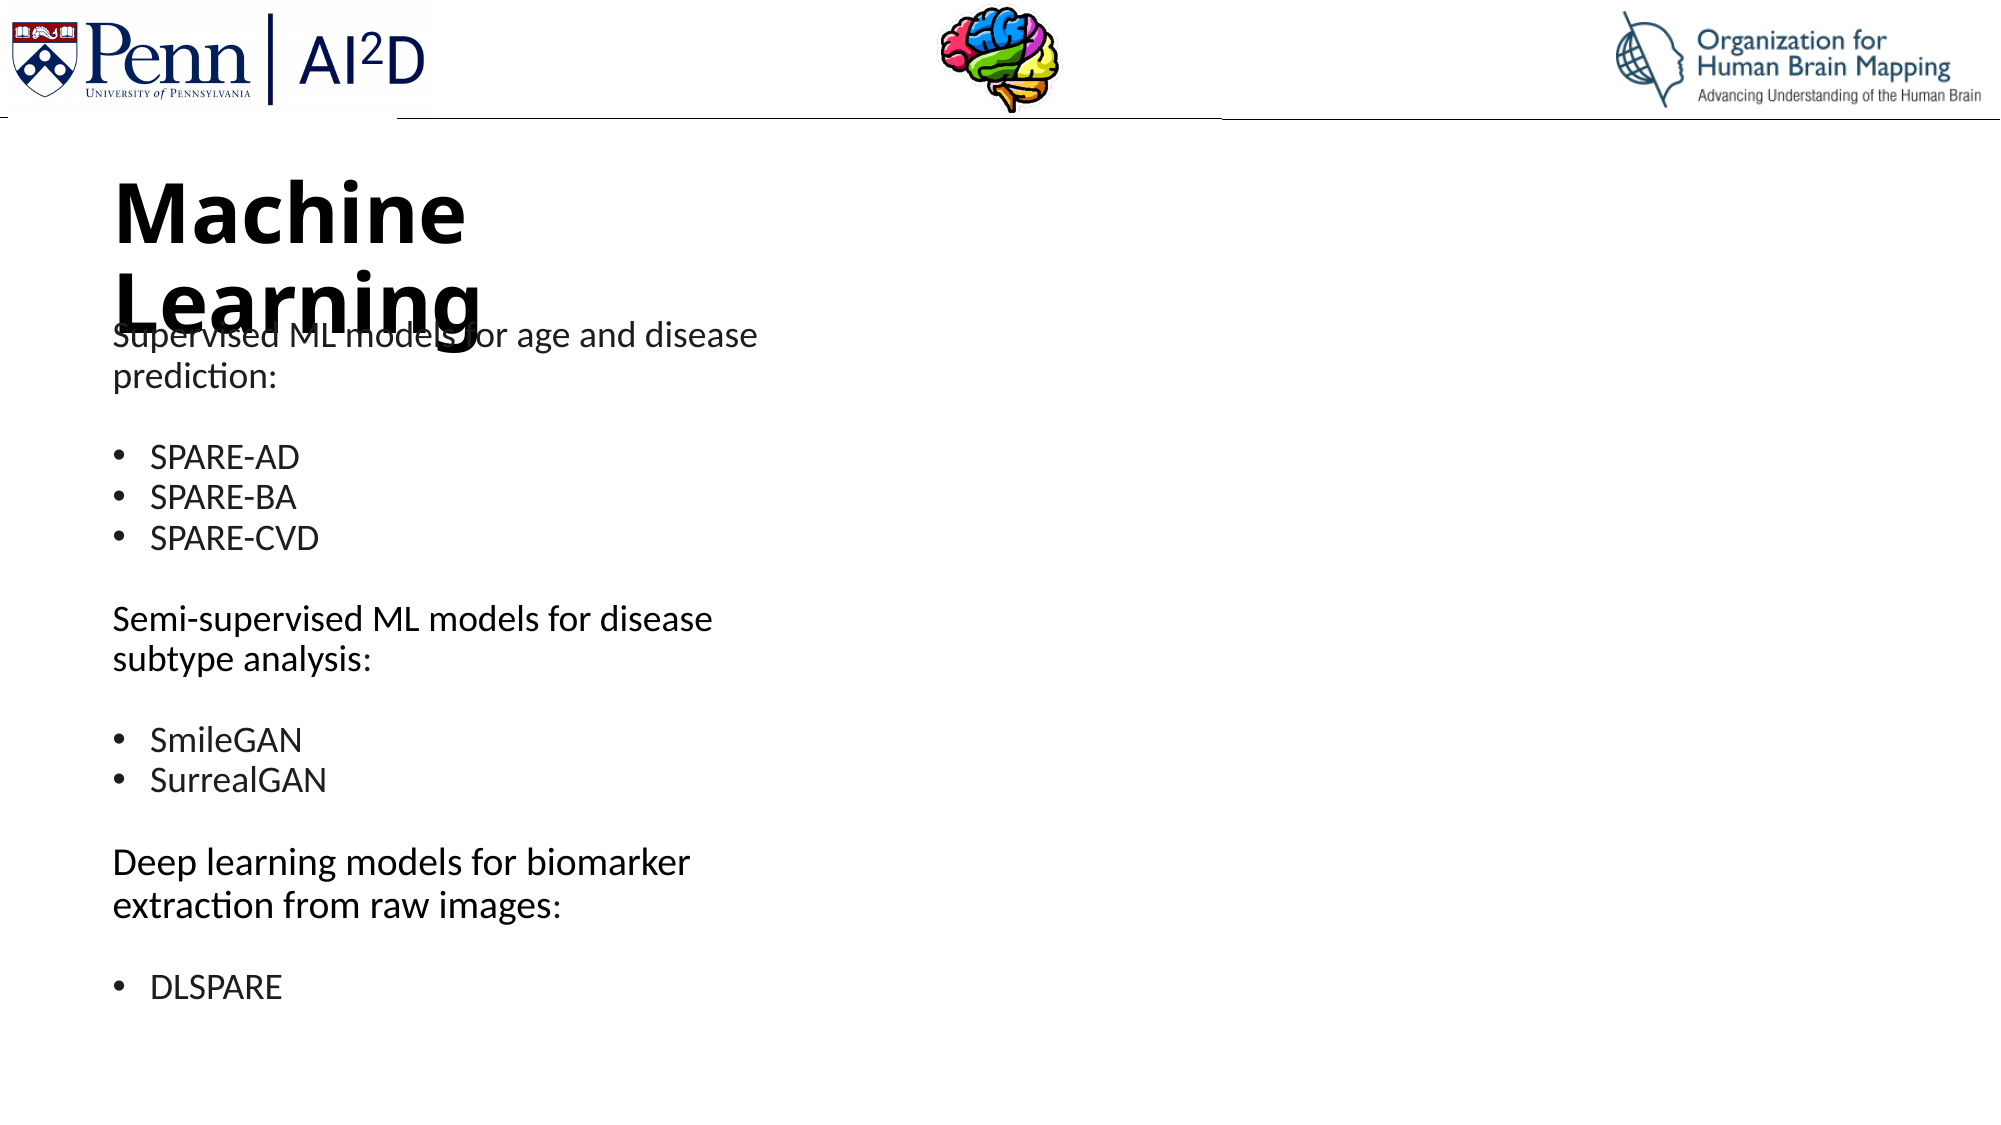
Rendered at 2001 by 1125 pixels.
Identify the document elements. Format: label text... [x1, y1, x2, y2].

text_box Supervised ML models for age and disease prediction: SPARE-AD SPARE-BA SPARE-CVD Semi-supervised ML models for disease subtype analysis: SmileGAN SurrealGAN Deep learning models for biomarker extraction from raw images: DLSPARE [97, 308, 786, 1053]
text_box Machine Learning [97, 164, 786, 308]
picture [933, 0, 1067, 120]
picture [1604, 0, 2000, 120]
picture [8, 0, 435, 118]
